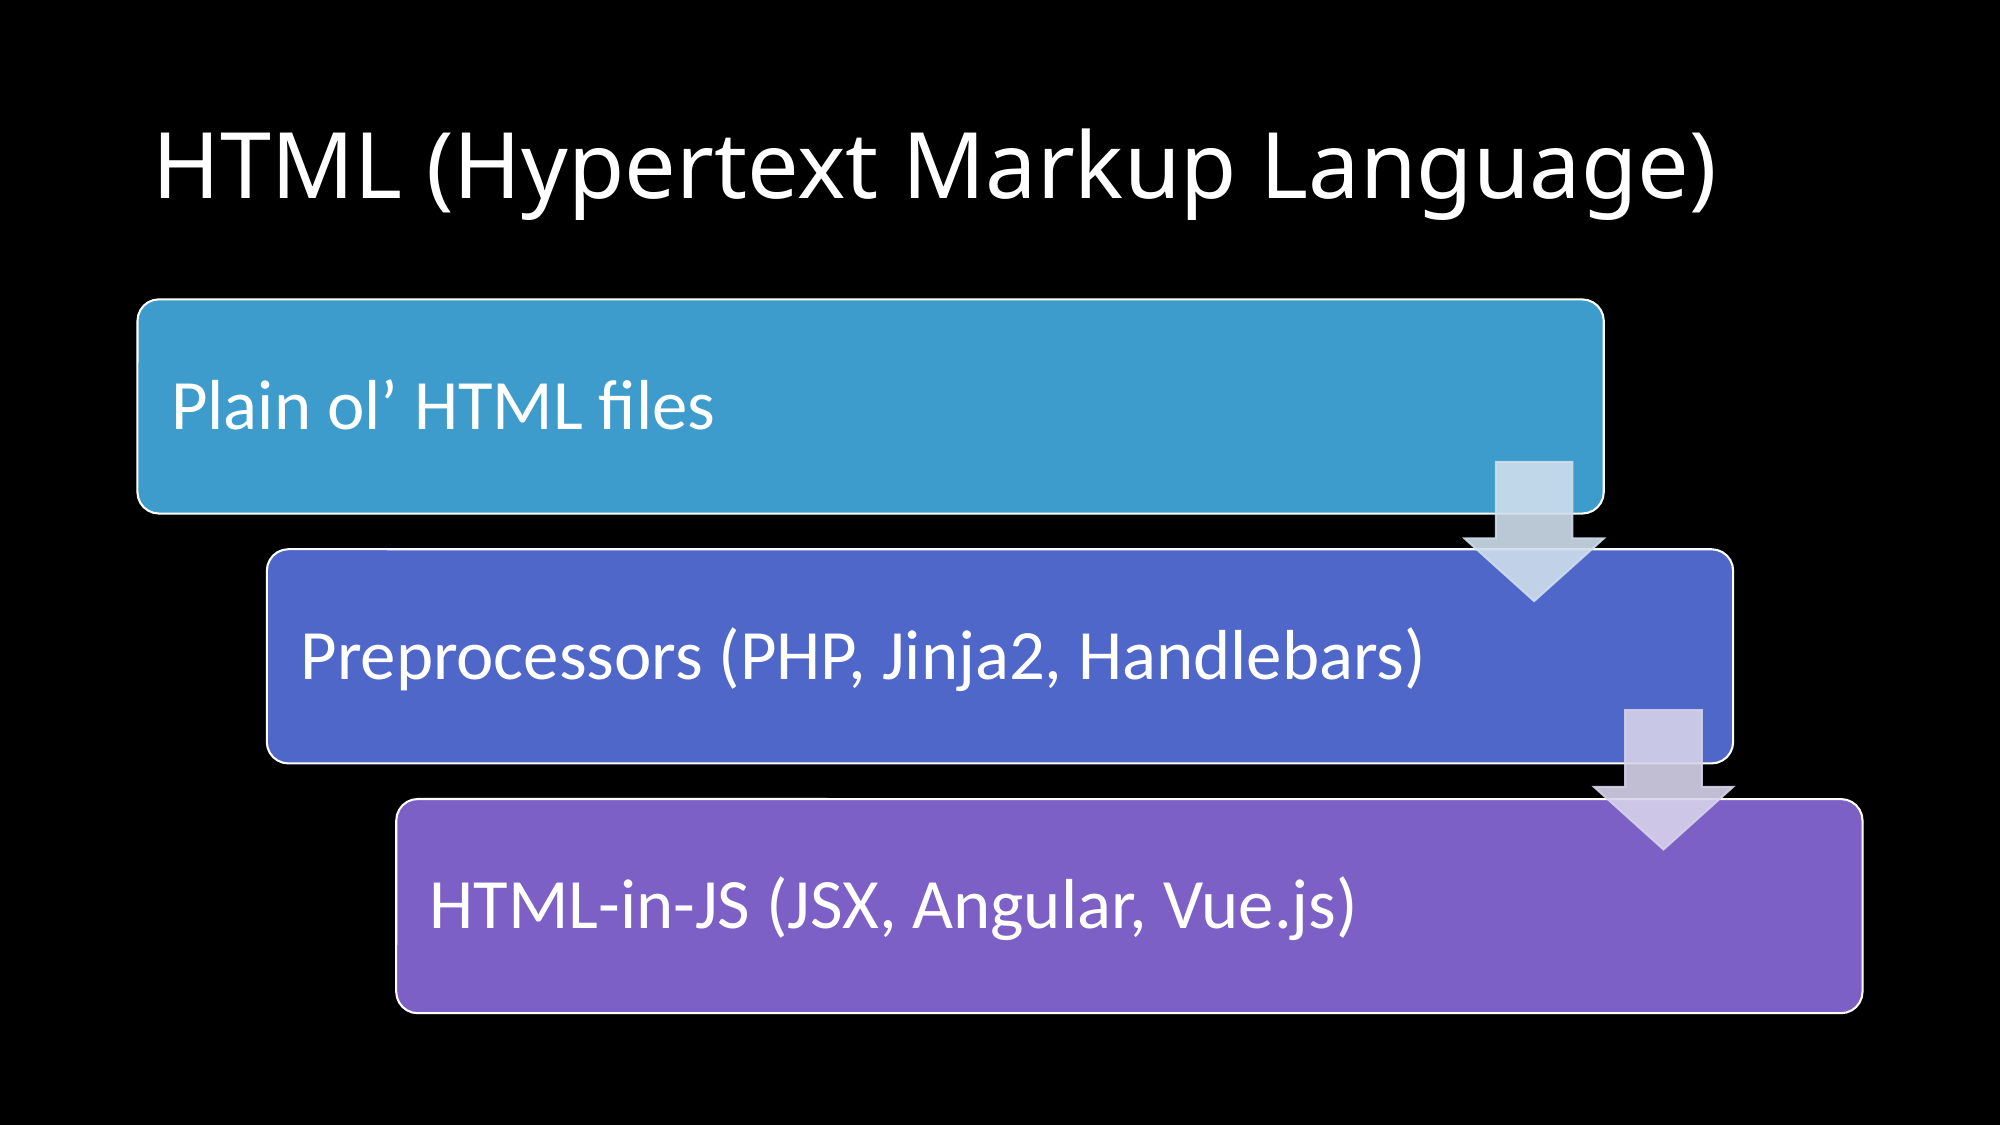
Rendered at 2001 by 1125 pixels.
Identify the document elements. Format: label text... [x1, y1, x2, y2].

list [137, 299, 1863, 1014]
title HTML (Hypertext Markup Language) [137, 59, 1863, 278]
